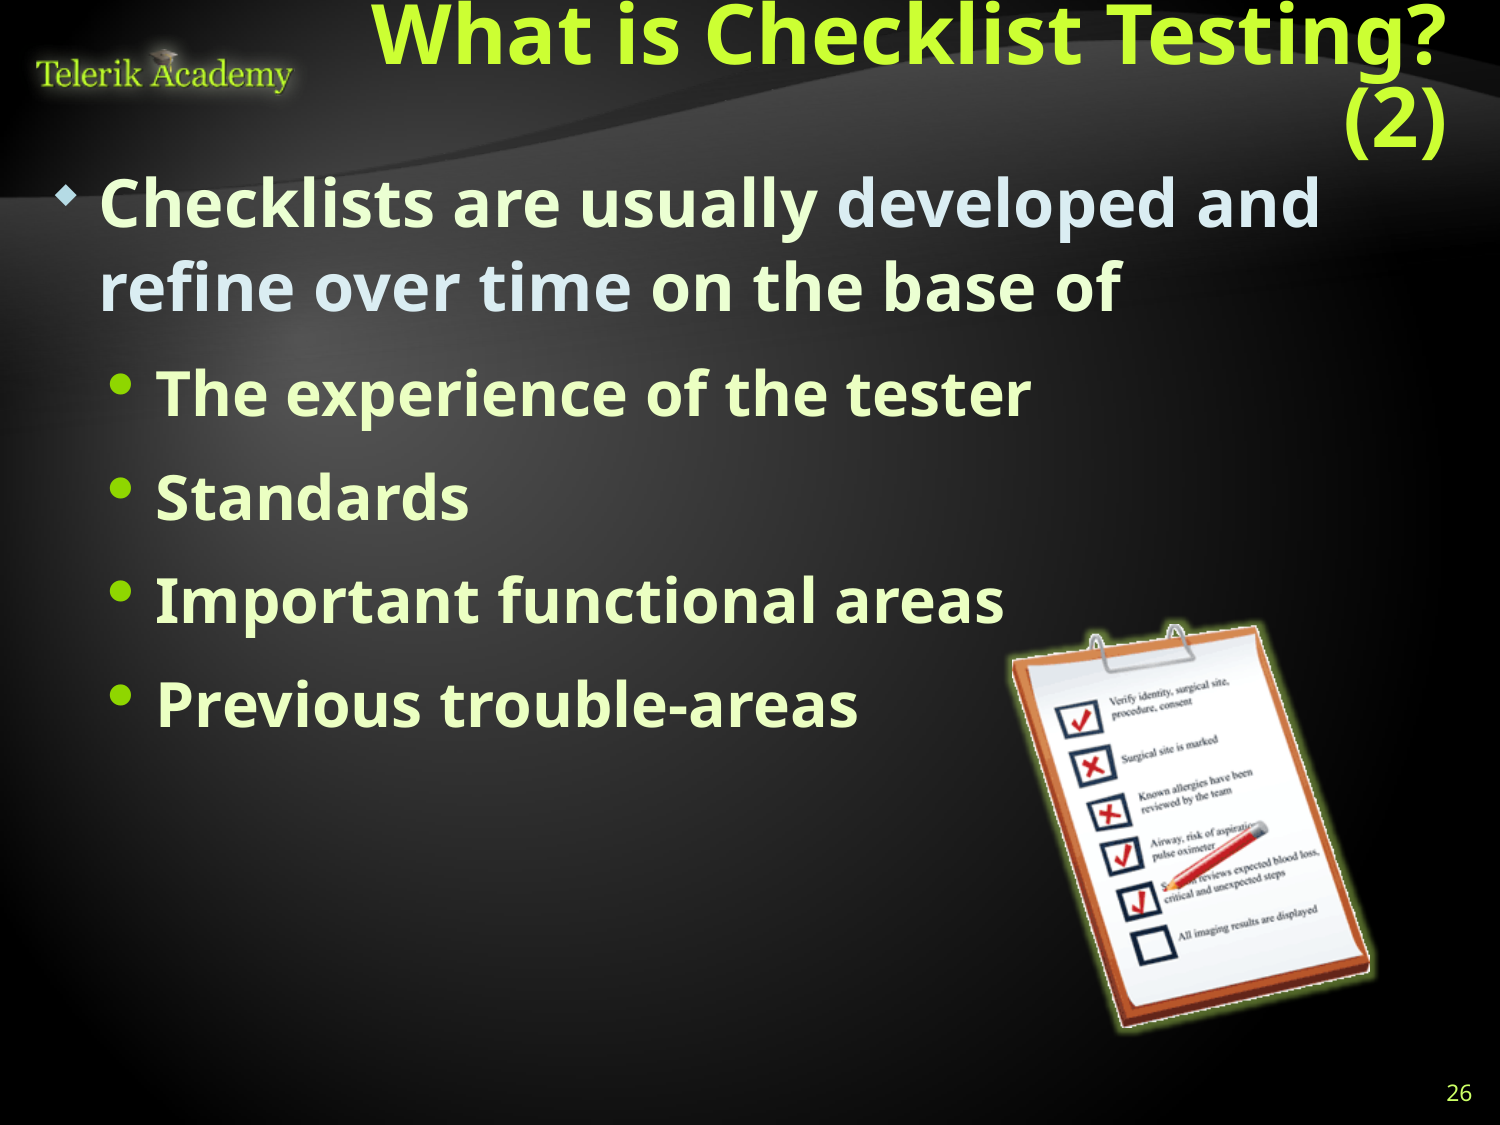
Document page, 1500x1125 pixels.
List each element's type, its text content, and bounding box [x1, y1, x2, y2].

slide_number 26 [1412, 1074, 1488, 1113]
list Checklists are usually developed and refine over time on the base of The experience of the tester Standards Important functional areas Previous trouble-areas [37, 149, 1463, 1100]
picture [0, 0, 1500, 1125]
title What is Checklist Testing? (2) [300, 12, 1463, 149]
